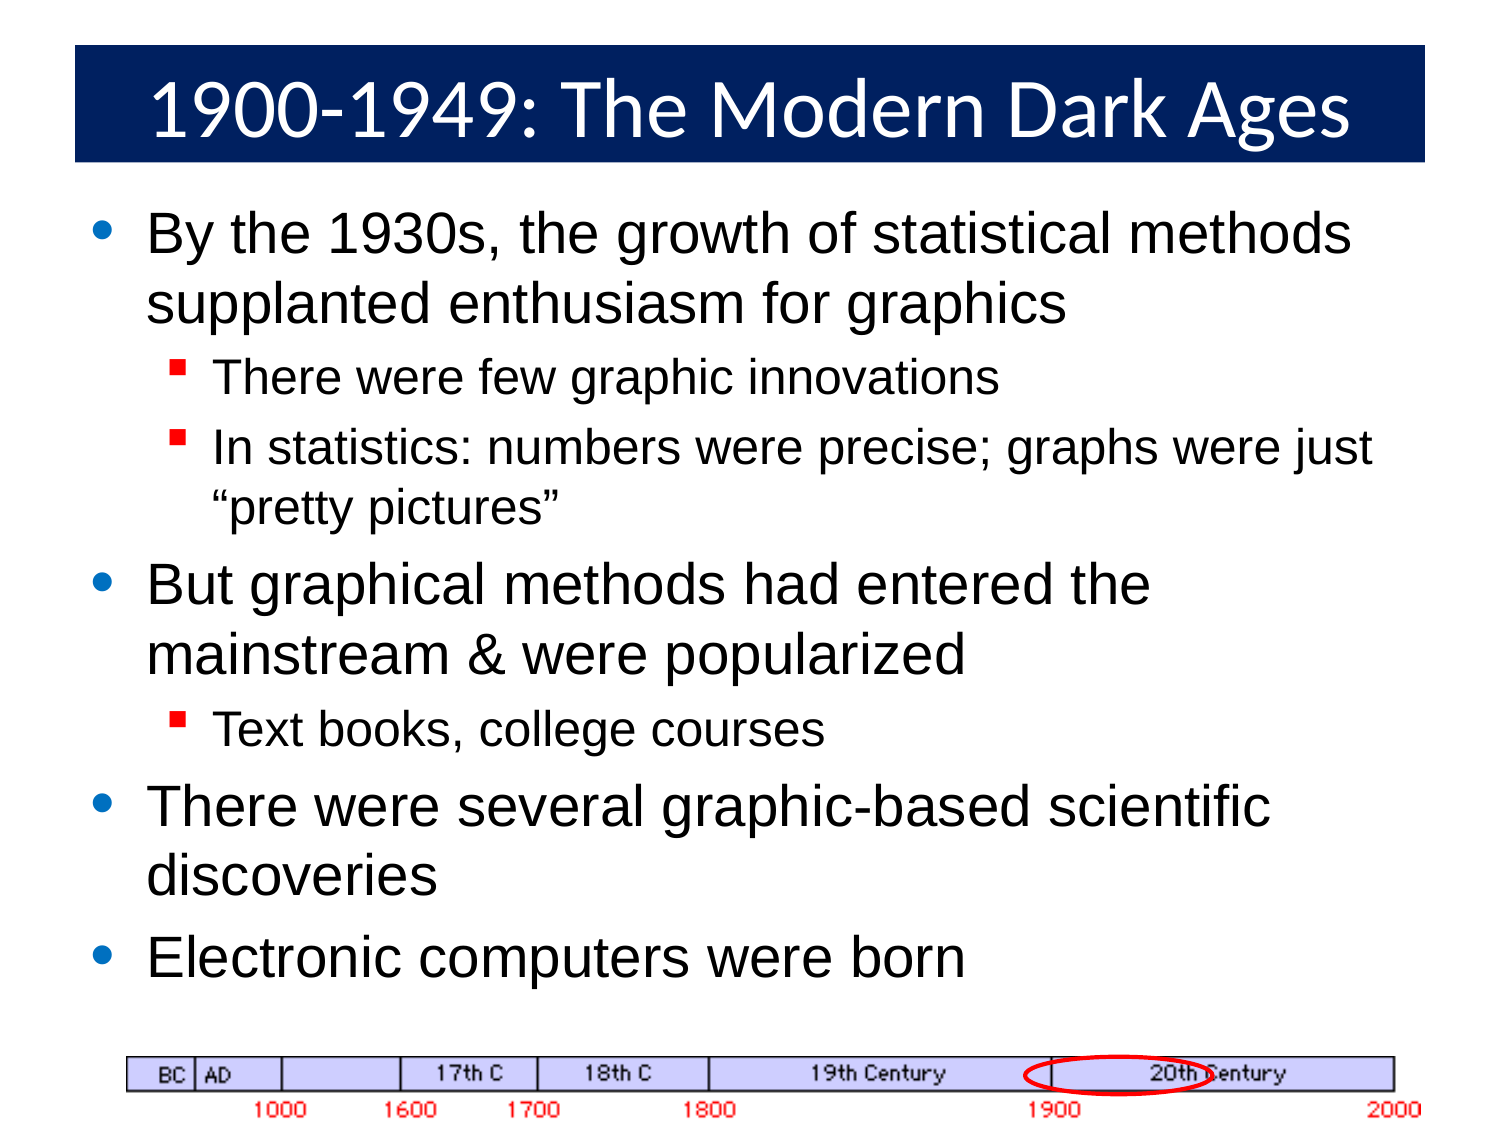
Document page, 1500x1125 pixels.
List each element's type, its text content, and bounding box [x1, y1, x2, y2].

slide_number 47 [1074, 1042, 1425, 1059]
list By the 1930s, the growth of statistical methods supplanted enthusiasm for graphics There were few graphic innovations In statistics: numbers were precise; graphs were just “pretty pictures” But graphical methods had entered the mainstream & were popularized Text books, college courses There were several graphic-based scientific discoveries Electronic computers were born [75, 187, 1425, 1025]
title 1900-1949: The Modern Dark Ages [75, 45, 1425, 163]
picture [126, 1056, 1422, 1125]
